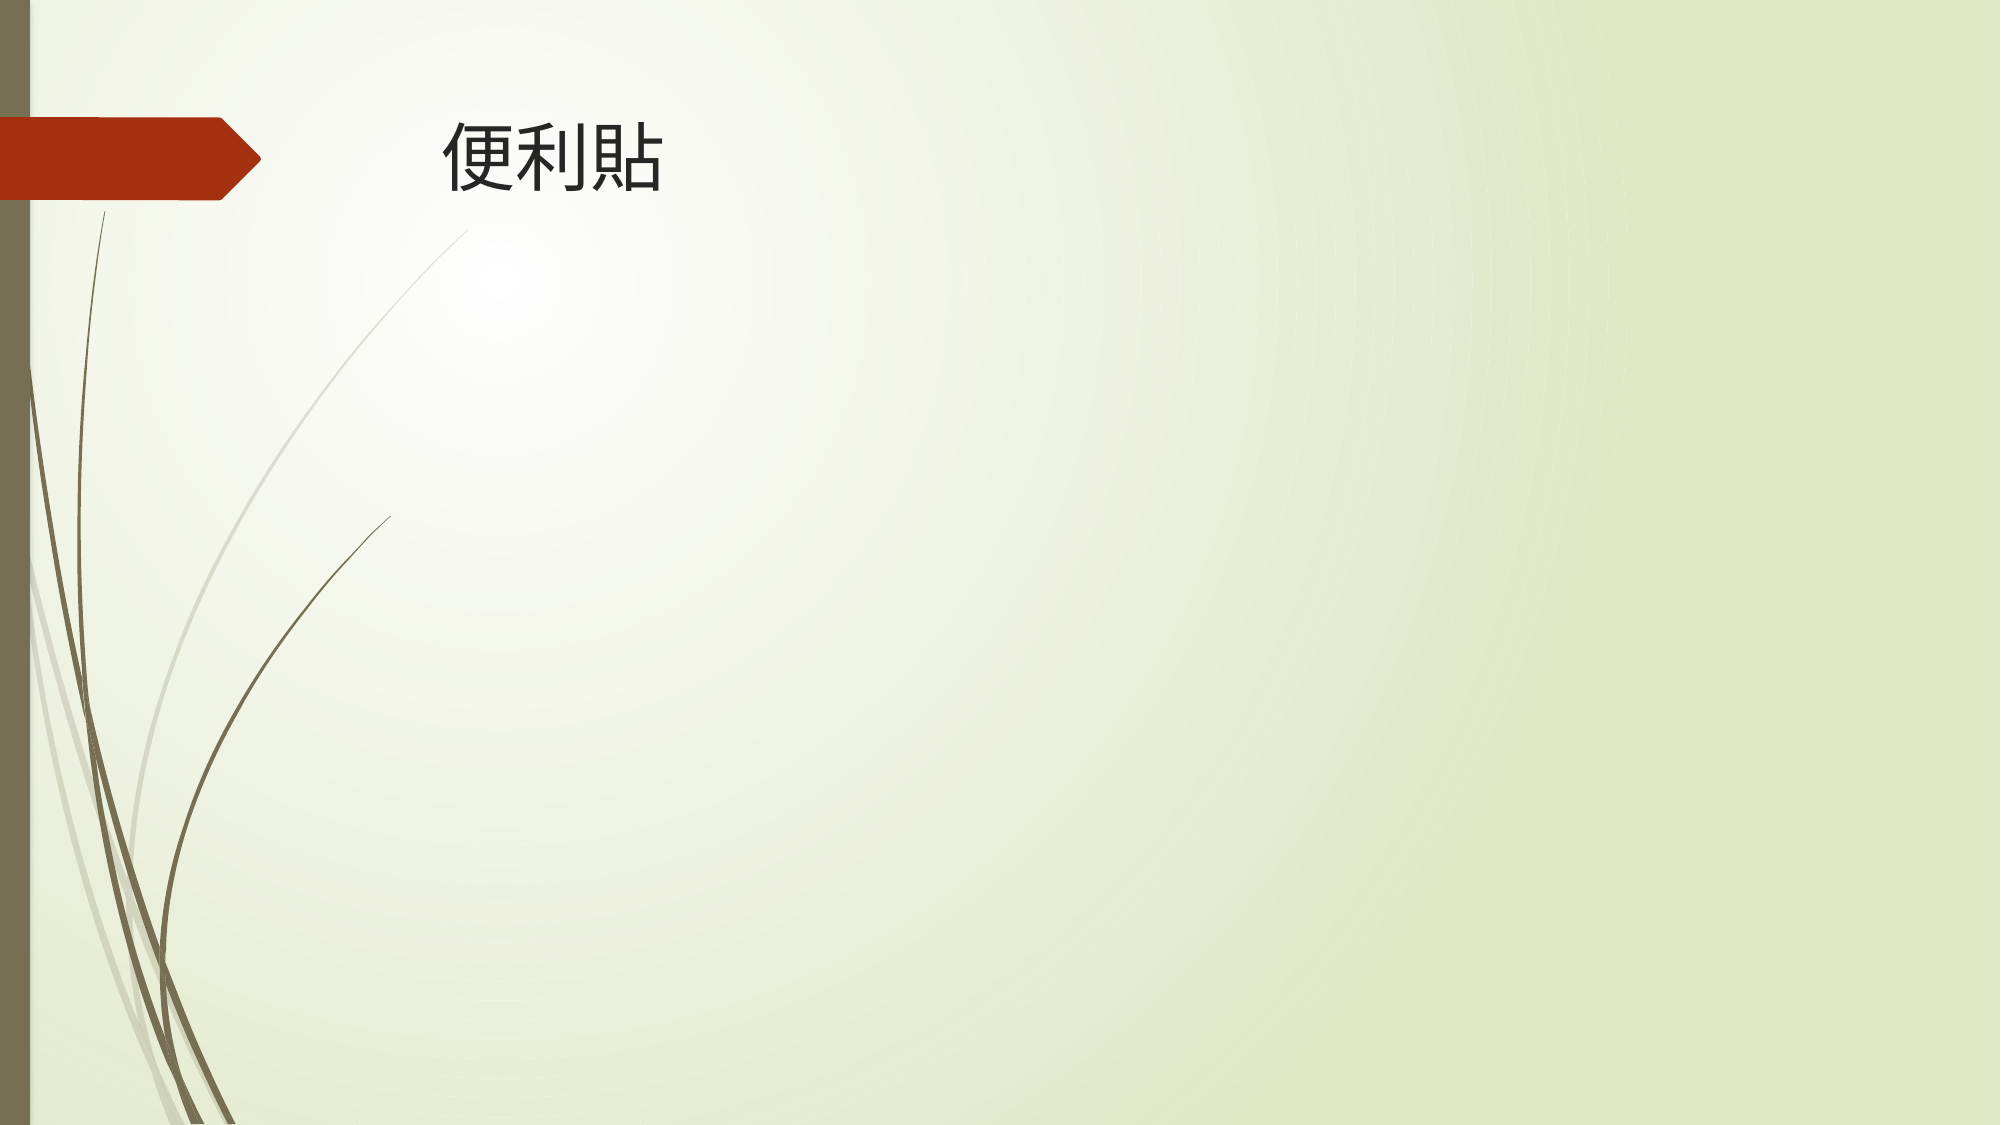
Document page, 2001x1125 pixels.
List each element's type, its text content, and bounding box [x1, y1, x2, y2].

title 便利貼 [425, 102, 1888, 313]
